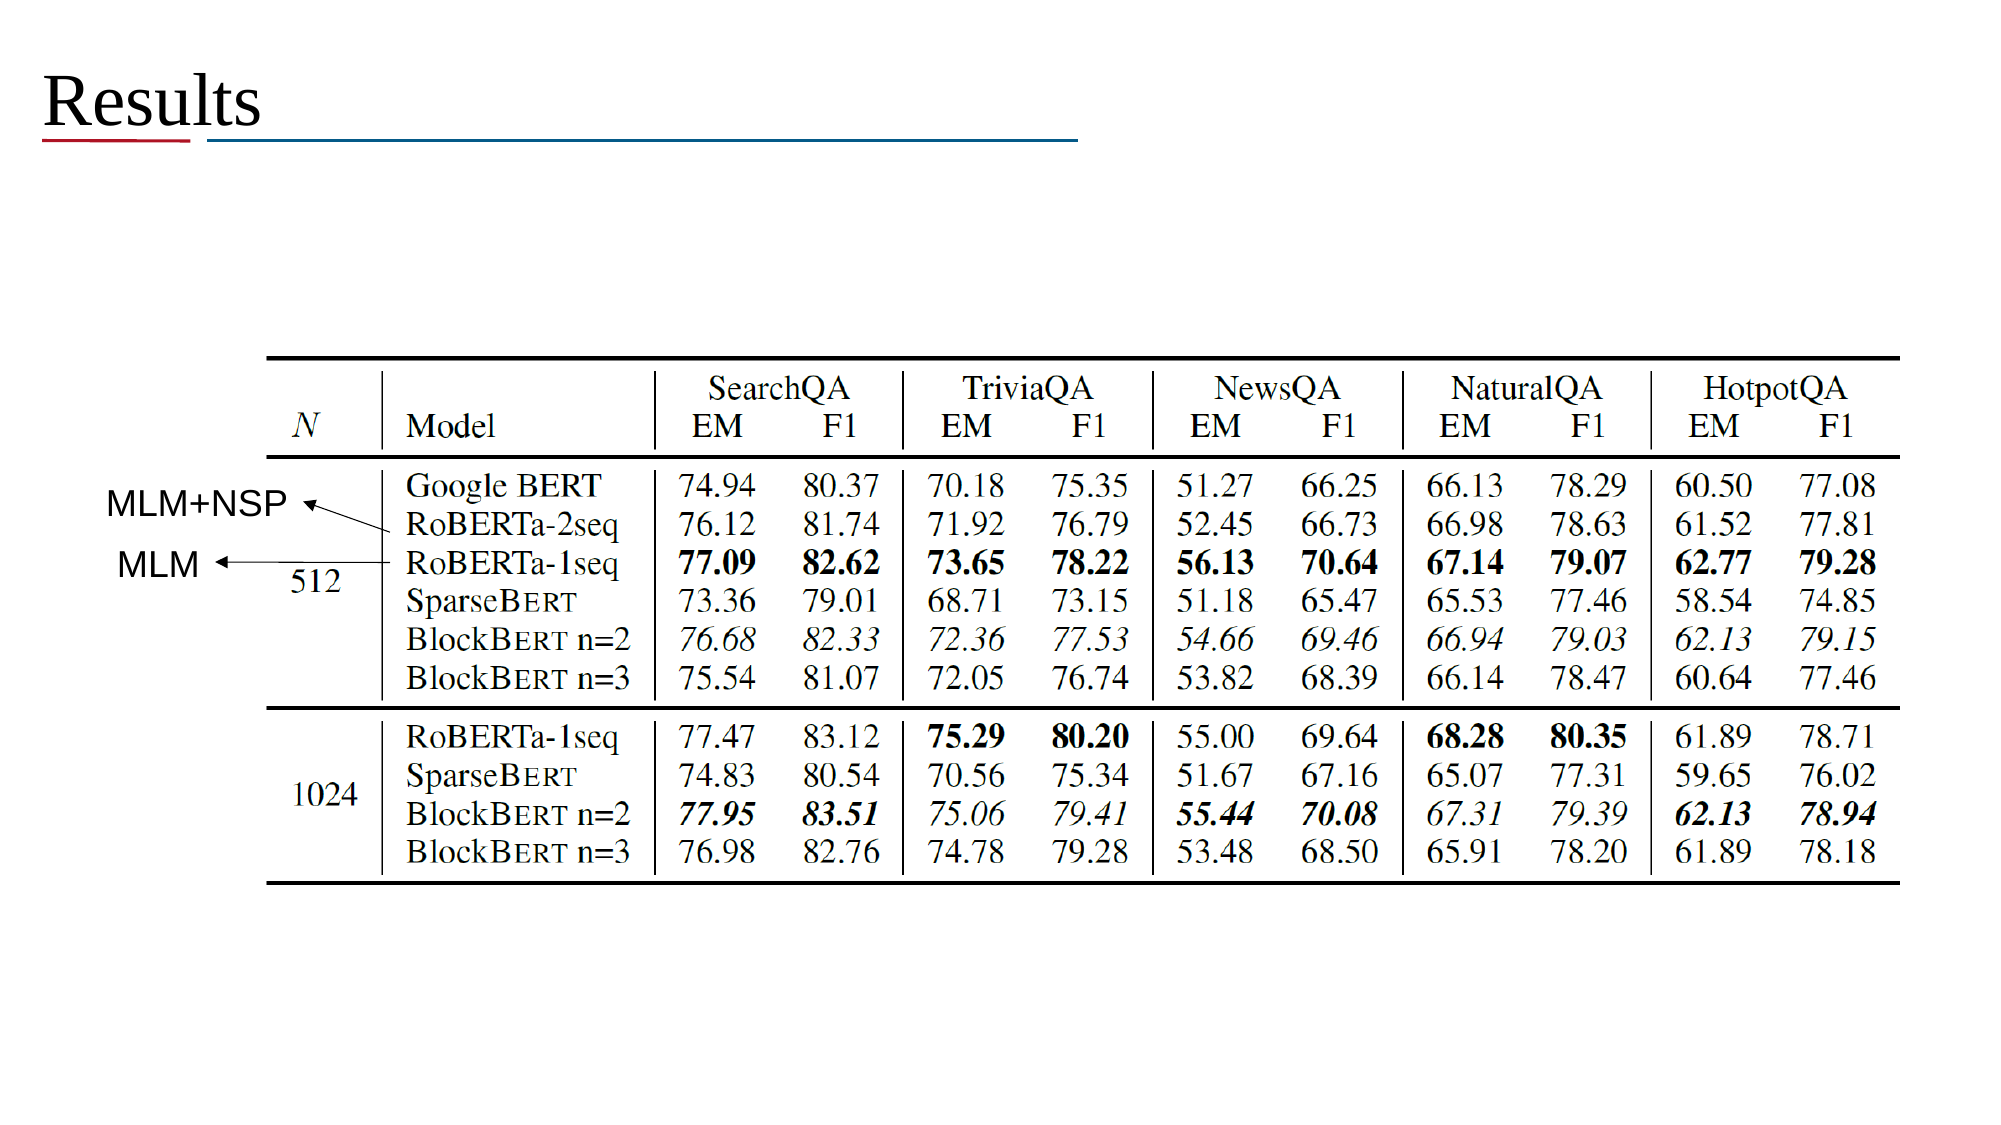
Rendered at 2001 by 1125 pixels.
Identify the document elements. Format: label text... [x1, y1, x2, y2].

text_box MLM+NSP [91, 471, 246, 532]
title Results [27, 0, 1753, 210]
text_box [304, 501, 390, 533]
text_box MLM [102, 532, 216, 592]
picture [246, 334, 1911, 894]
